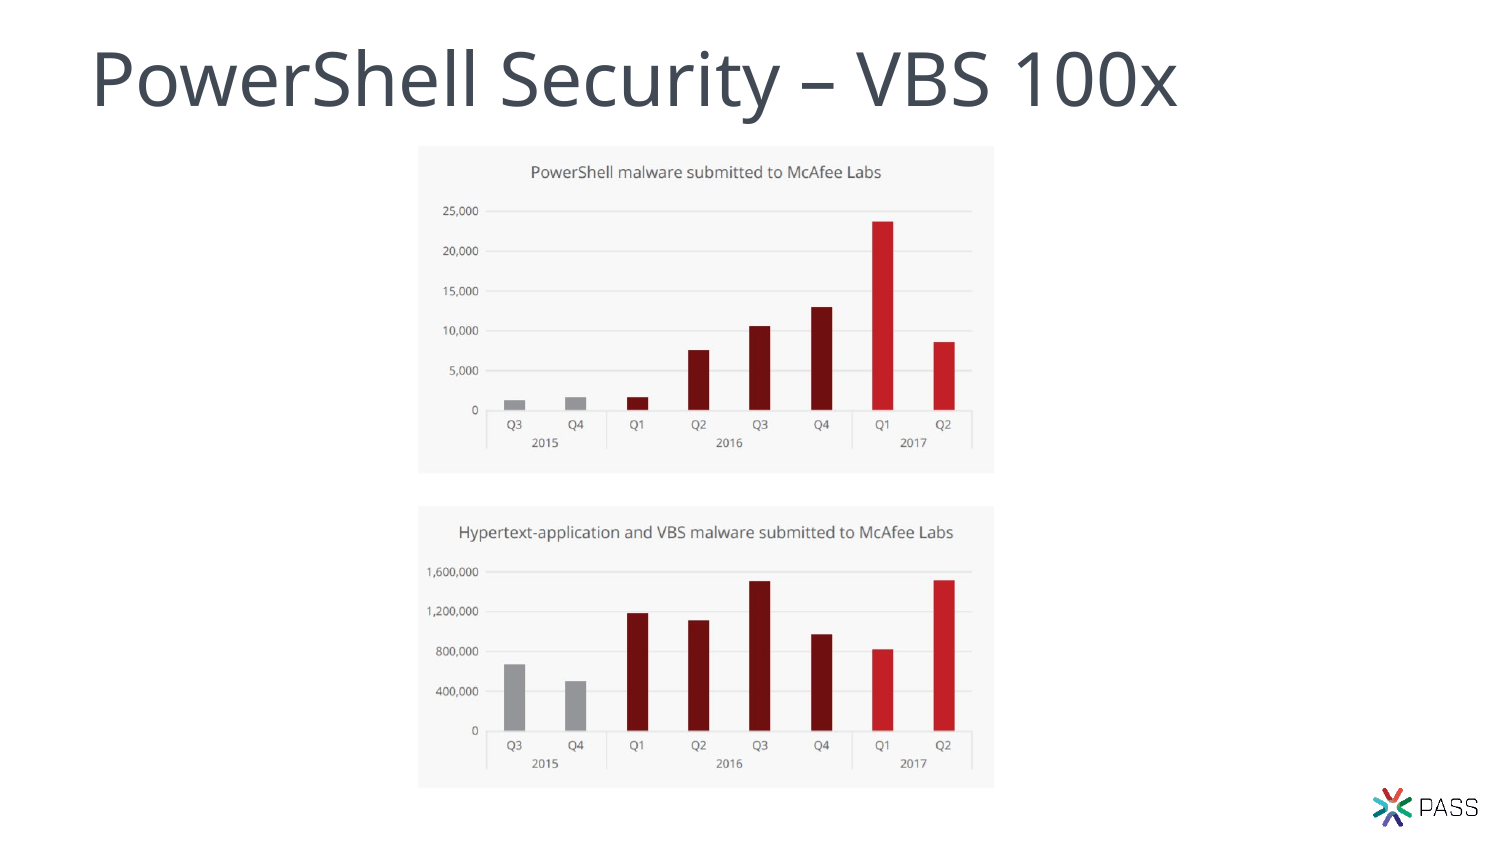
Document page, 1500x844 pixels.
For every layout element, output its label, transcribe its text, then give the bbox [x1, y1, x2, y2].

picture [411, 141, 1001, 794]
picture [1371, 785, 1479, 829]
title PowerShell Security – VBS 100x [75, 41, 1425, 142]
